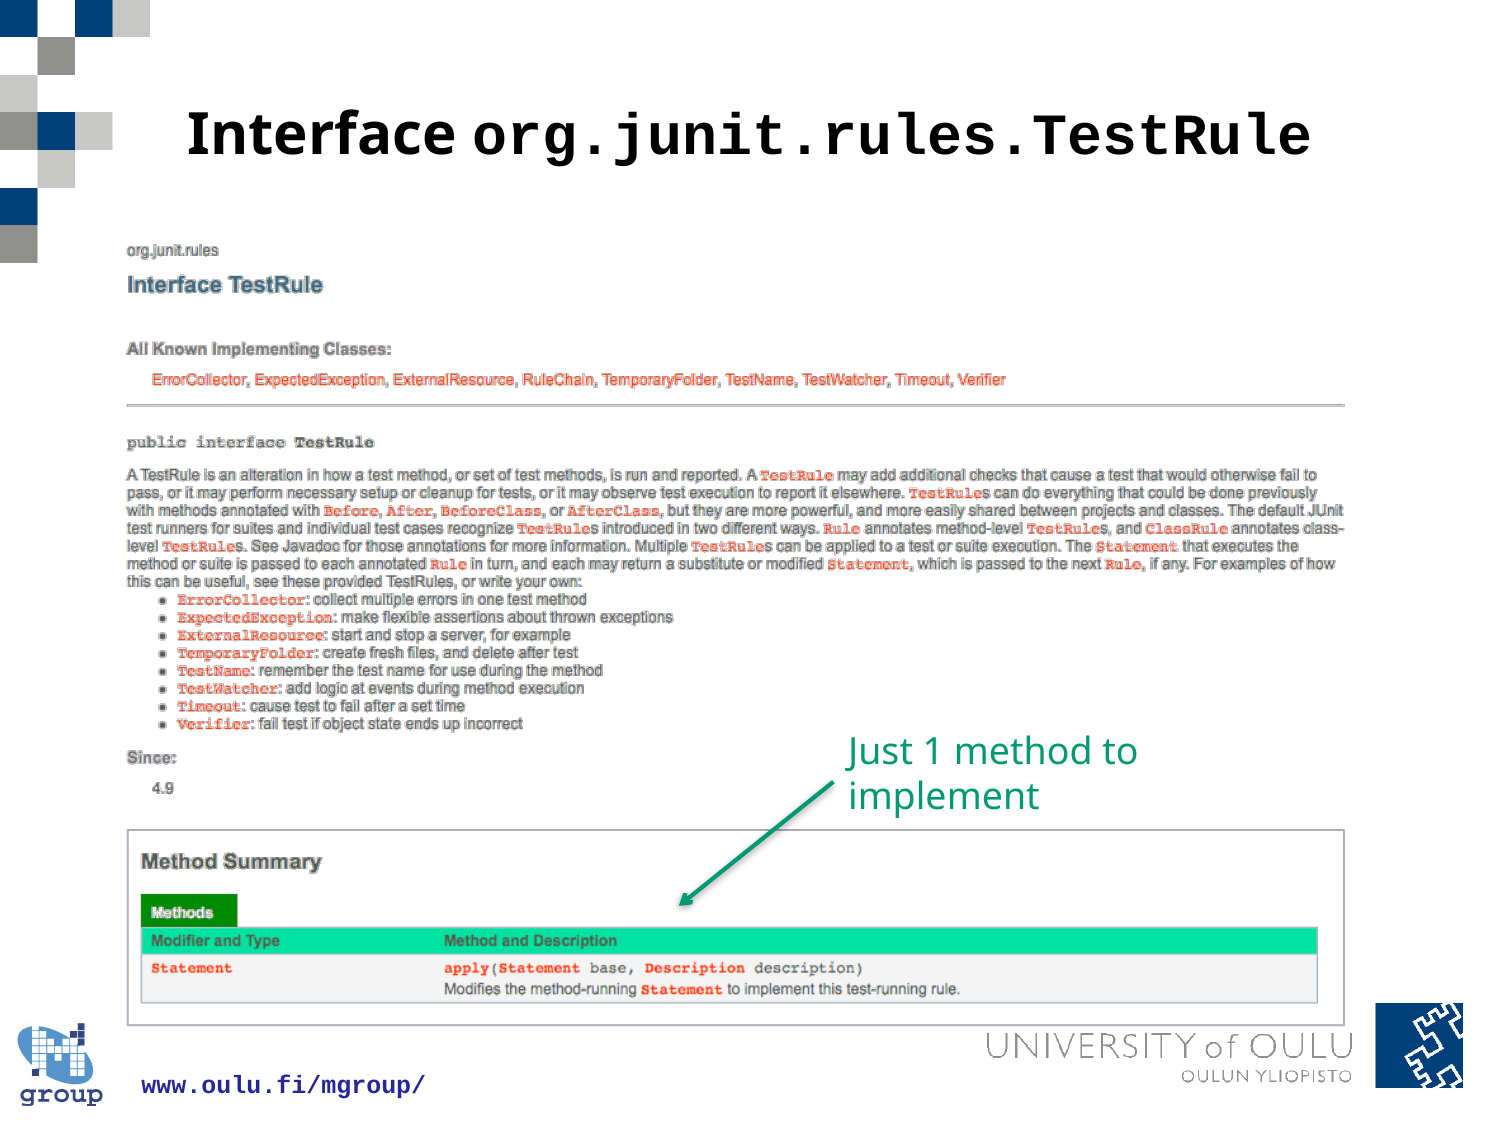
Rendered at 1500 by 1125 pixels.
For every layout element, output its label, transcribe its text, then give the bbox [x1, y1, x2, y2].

picture [17, 1023, 103, 1106]
title Interface org.junit.rules.TestRule [112, 37, 1388, 225]
picture [0, 0, 1463, 1088]
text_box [678, 781, 834, 907]
